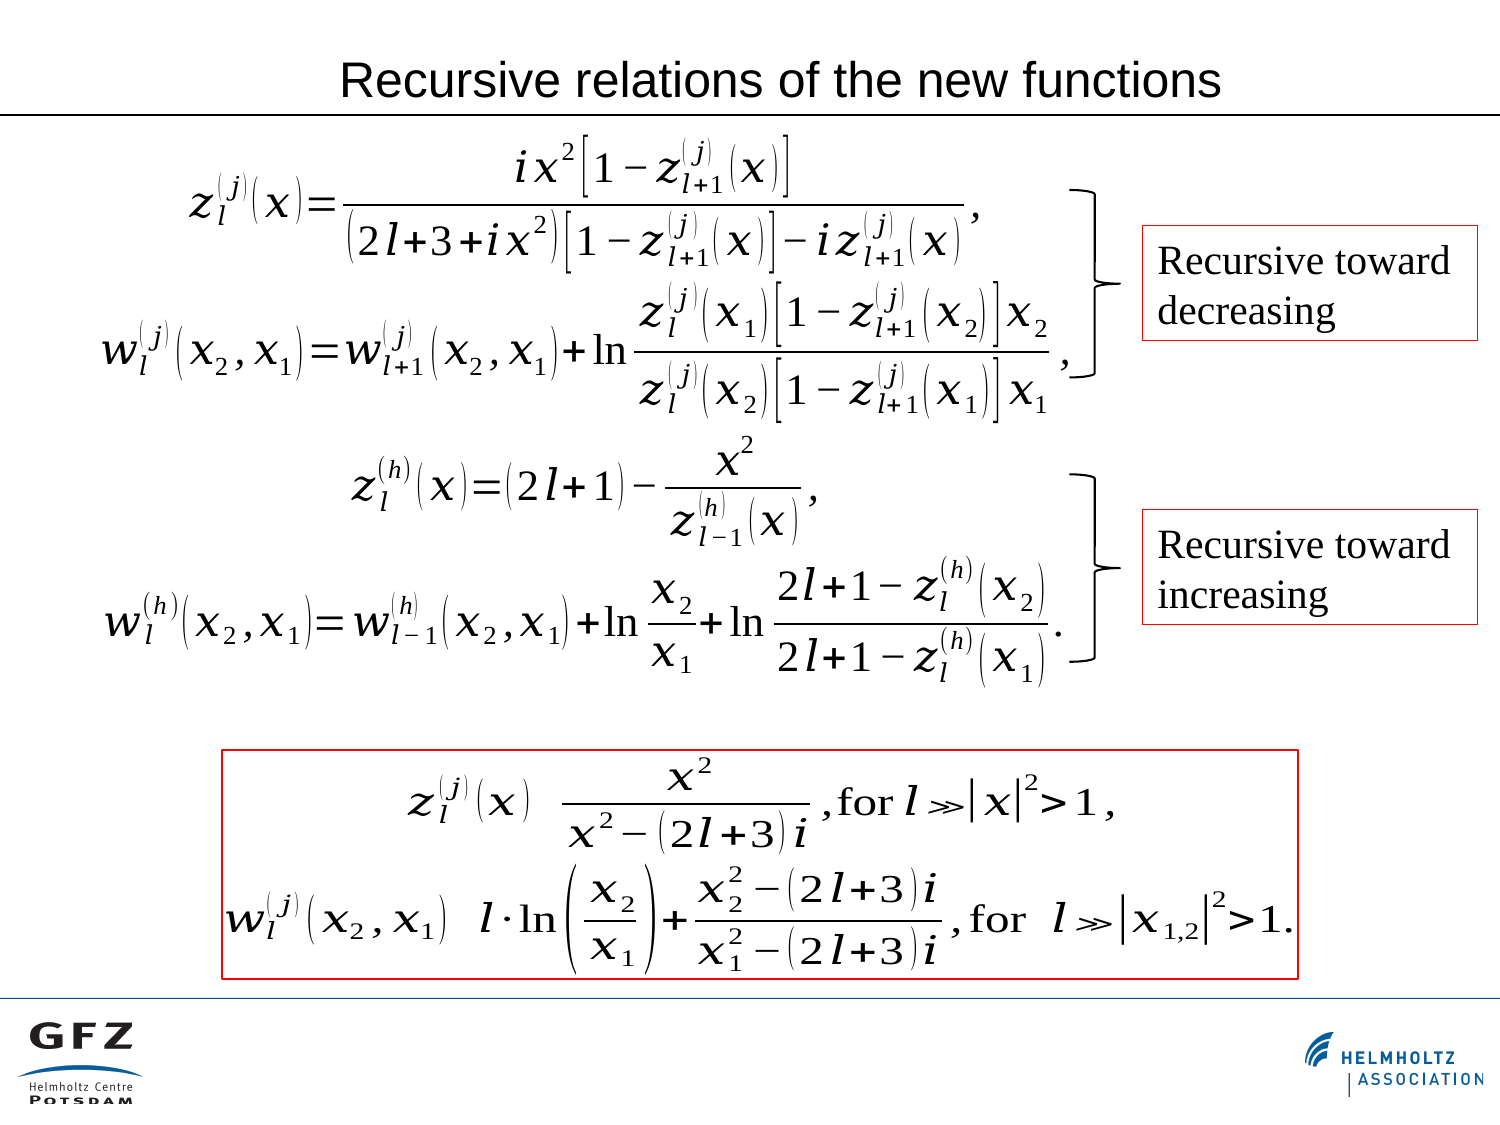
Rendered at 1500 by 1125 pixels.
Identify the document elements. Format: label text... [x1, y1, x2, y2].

text_box [1069, 474, 1120, 662]
text_box [1069, 189, 1120, 378]
text_box Recursive relations of the new functions [0, 39, 1500, 114]
